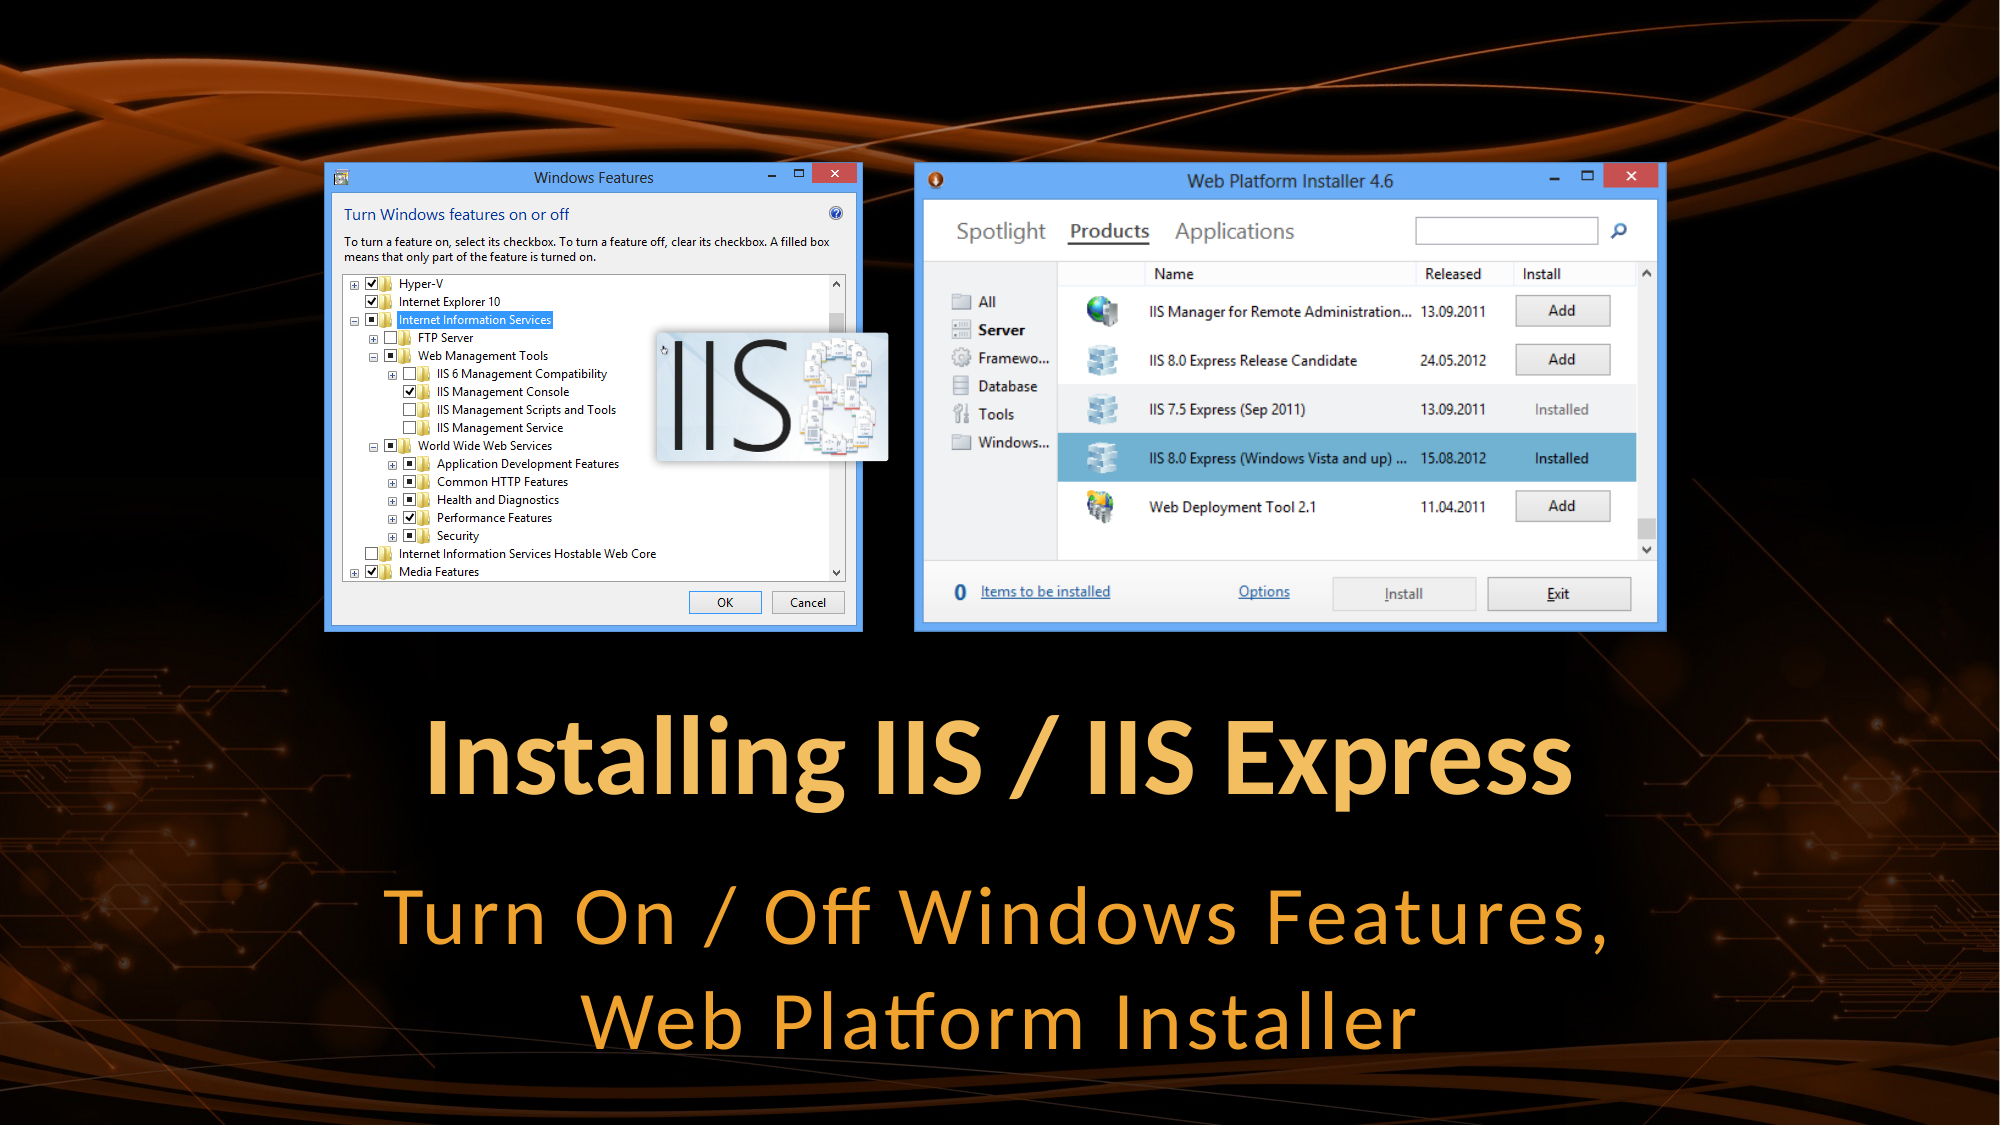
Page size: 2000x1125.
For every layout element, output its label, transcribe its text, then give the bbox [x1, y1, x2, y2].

title Installing IIS / IIS Express [349, 690, 1650, 825]
subtitle Turn On / Off Windows Features, Web Platform Installer [349, 849, 1650, 1074]
picture [0, 0, 2000, 1125]
